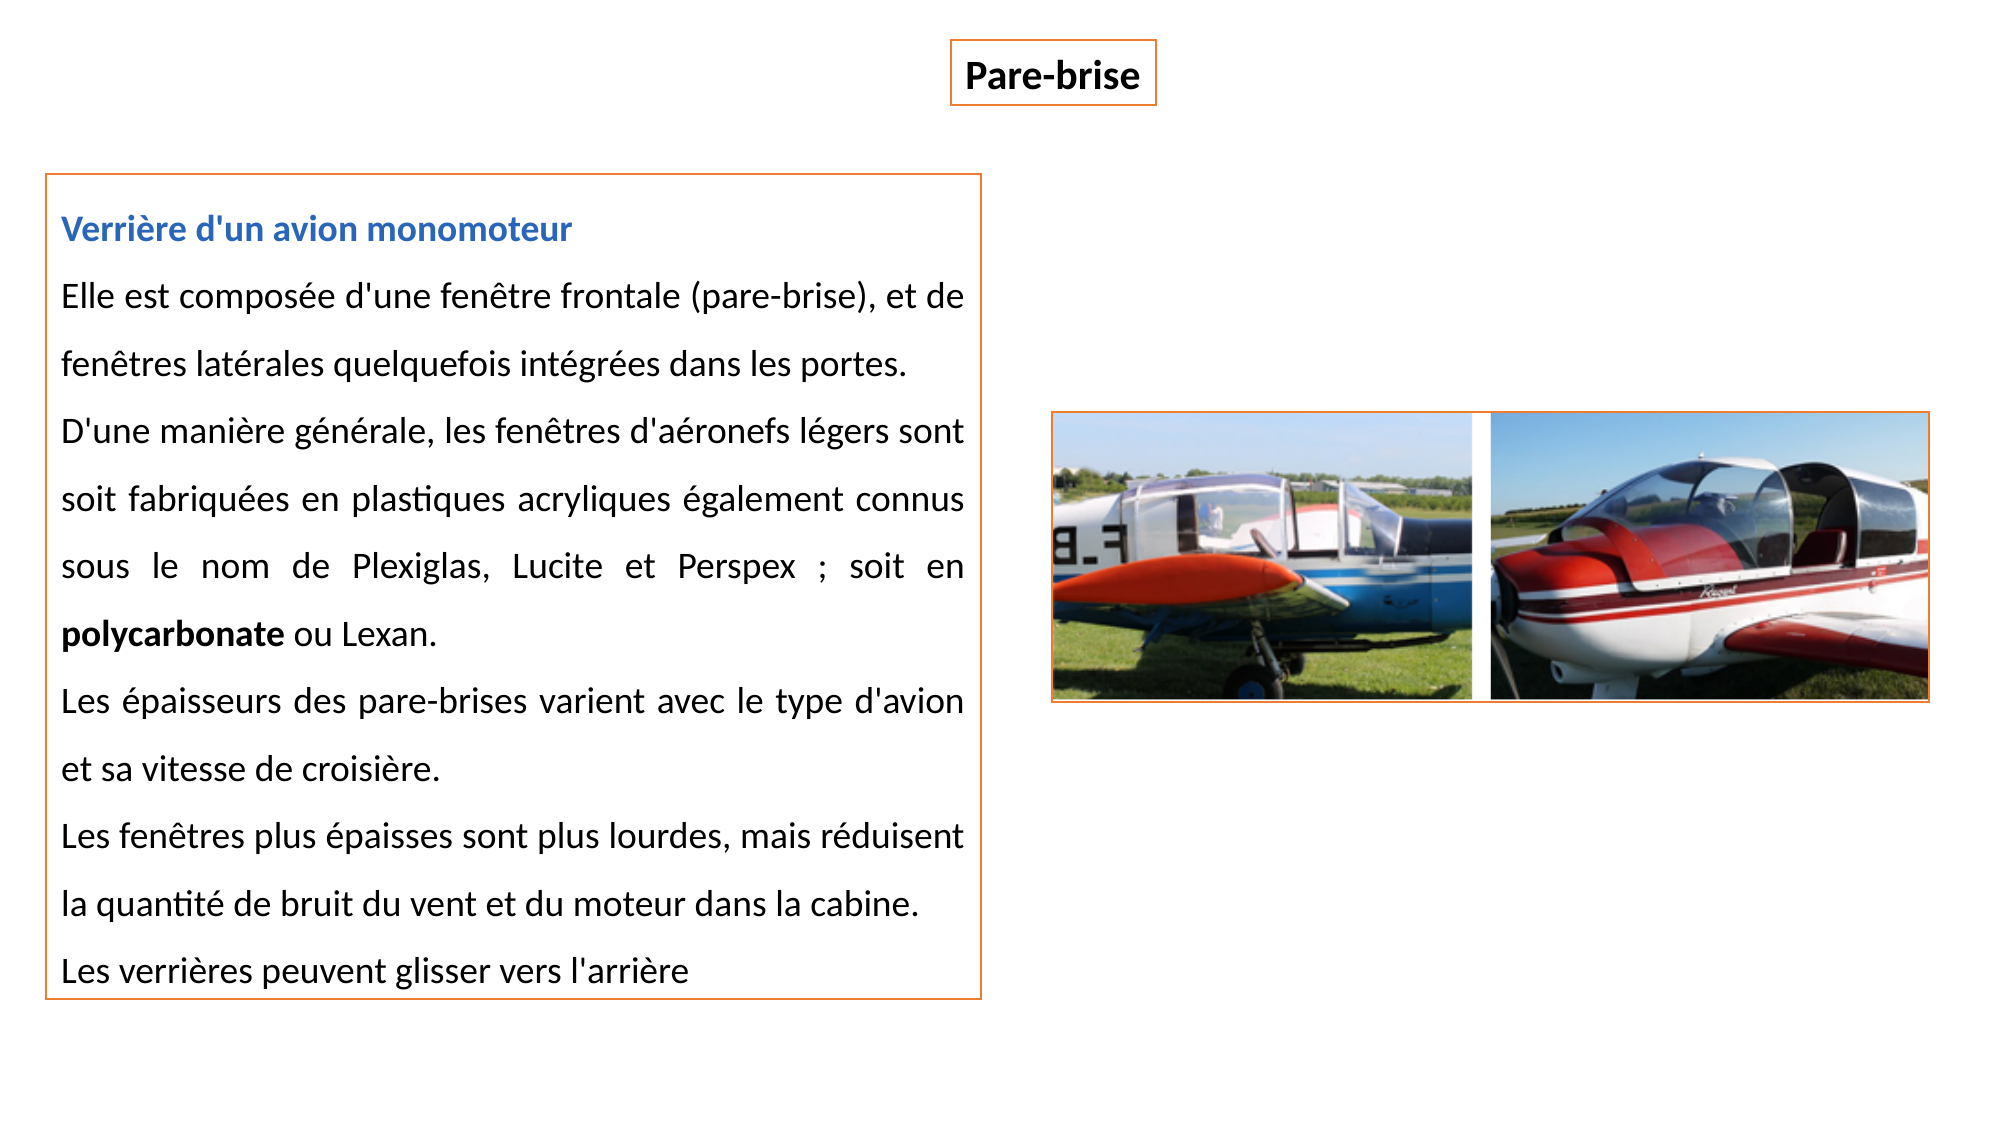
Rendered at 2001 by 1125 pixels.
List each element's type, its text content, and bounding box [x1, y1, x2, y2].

text_box Pare-brise [950, 39, 1157, 106]
picture [1053, 413, 1929, 702]
text_box Verrière d'un avion monomoteur Elle est composée d'une fenêtre frontale (pare-brise), et de fenêtres latérales quelquefois intégrées dans les portes. D'une manière générale, les fenêtres d'aéronefs légers sont soit fabriquées en plastiques acryliques également connus sous le nom de Plexiglas, Lucite et Perspex ; soit en polycarbonate ou Lexan. Les épaisseurs des pare-brises varient avec le type d'avion et sa vitesse de croisière. Les fenêtres plus épaisses sont plus lourdes, mais réduisent la quantité de bruit du vent et du moteur dans la cabine. Les verrières peuvent glisser vers l'arrière [45, 173, 982, 1000]
